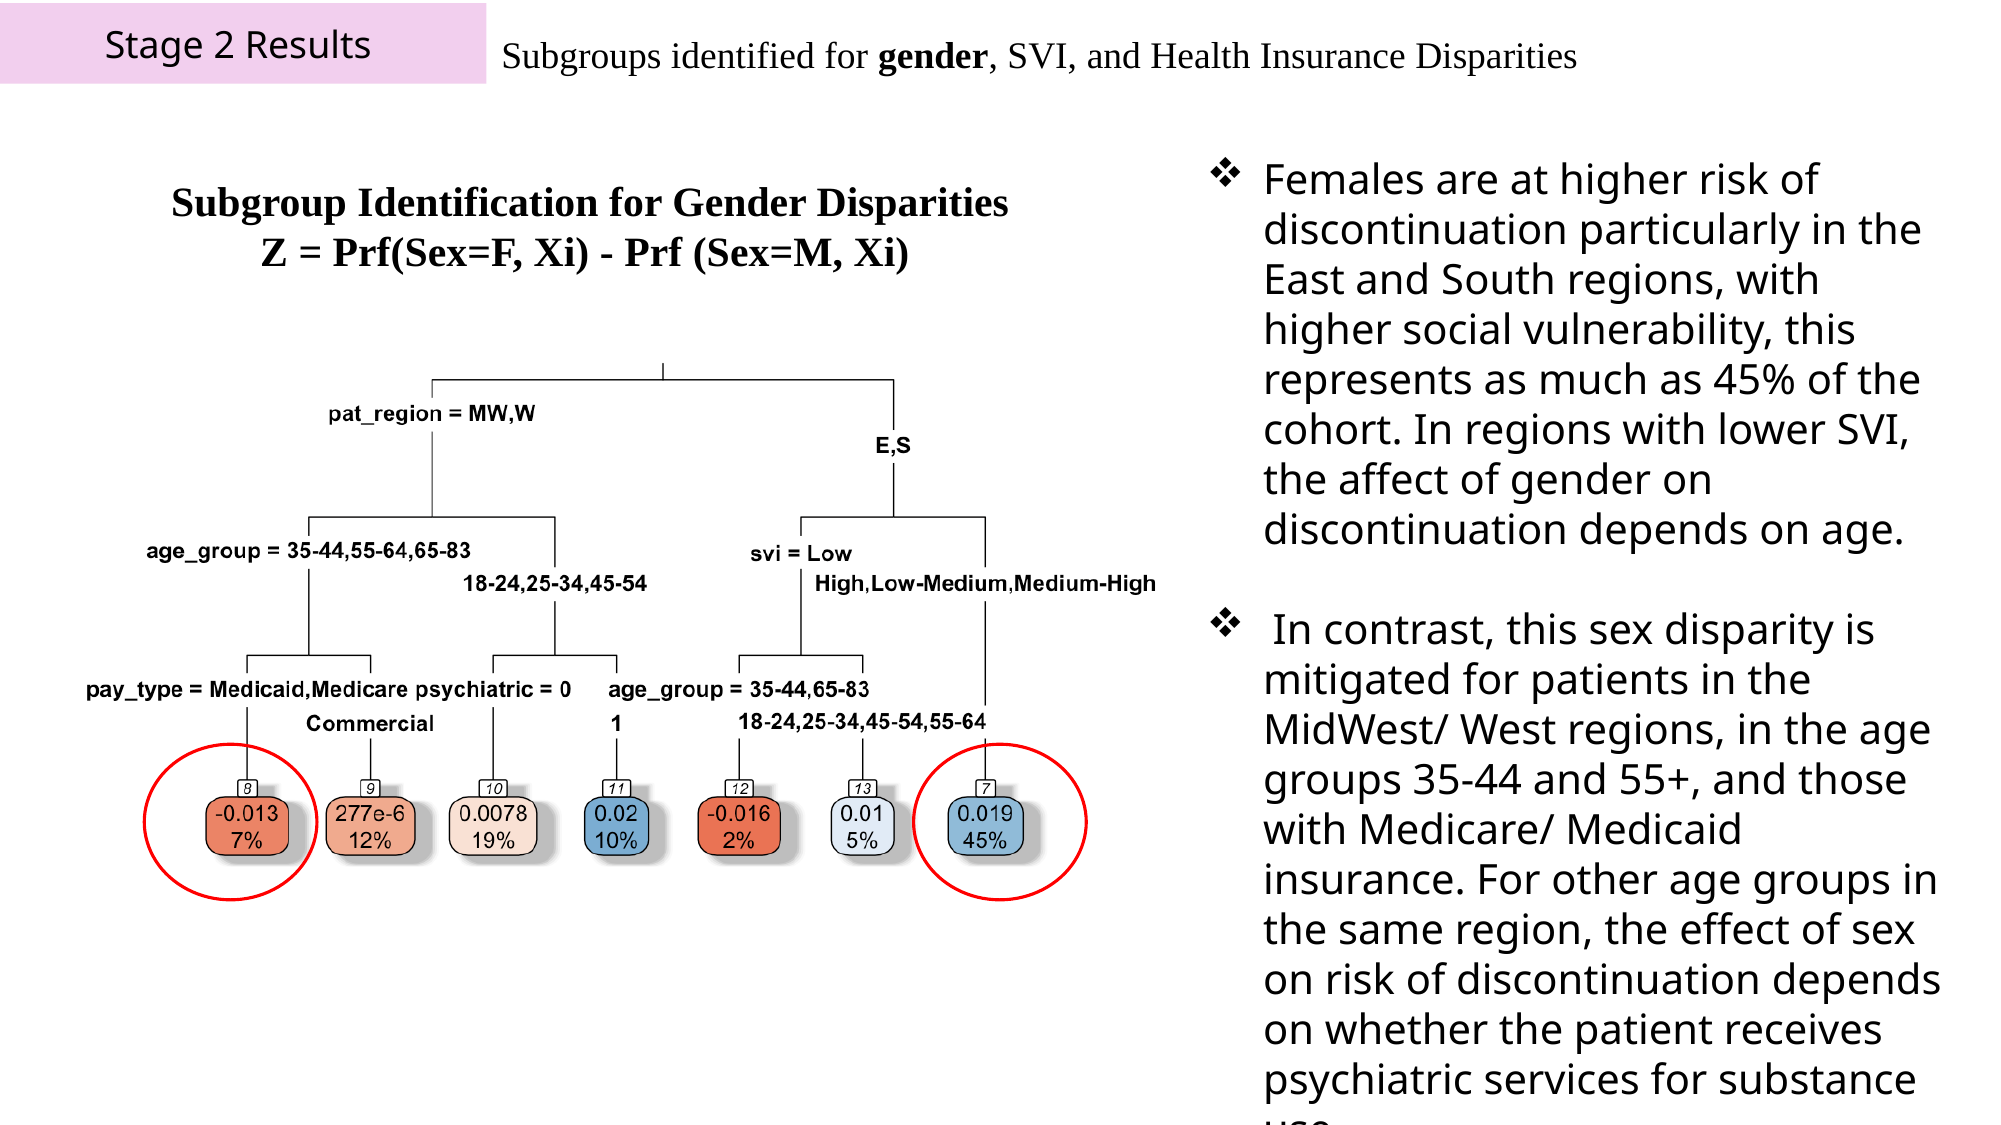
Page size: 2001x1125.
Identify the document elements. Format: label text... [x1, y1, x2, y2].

text_box Females are at higher risk of discontinuation particularly in the East and South regions, with higher social vulnerability, this represents as much as 45% of the cohort. In regions with lower SVI, the affect of gender on discontinuation depends on age. In contrast, this sex disparity is mitigated for patients in the MidWest/ West regions, in the age groups 35-44 and 55+, and those with Medicare/ Medicaid insurance. For other age groups in the same region, the effect of sex on risk of discontinuation depends on whether the patient receives psychiatric services for substance use. [1135, 145, 1971, 1125]
text_box [934, 875, 1066, 902]
text_box Subgroups identified for gender, SVI, and Health Insurance Disparities [486, 23, 1851, 83]
text_box Subgroup Identification for Gender Disparities Z = Prf(Sex=F, Xi) - Prf (Sex=M, Xi) [144, 167, 1037, 282]
picture [66, 339, 1175, 875]
text_box Stage 2 Results [0, 1, 488, 85]
text_box [165, 875, 296, 902]
